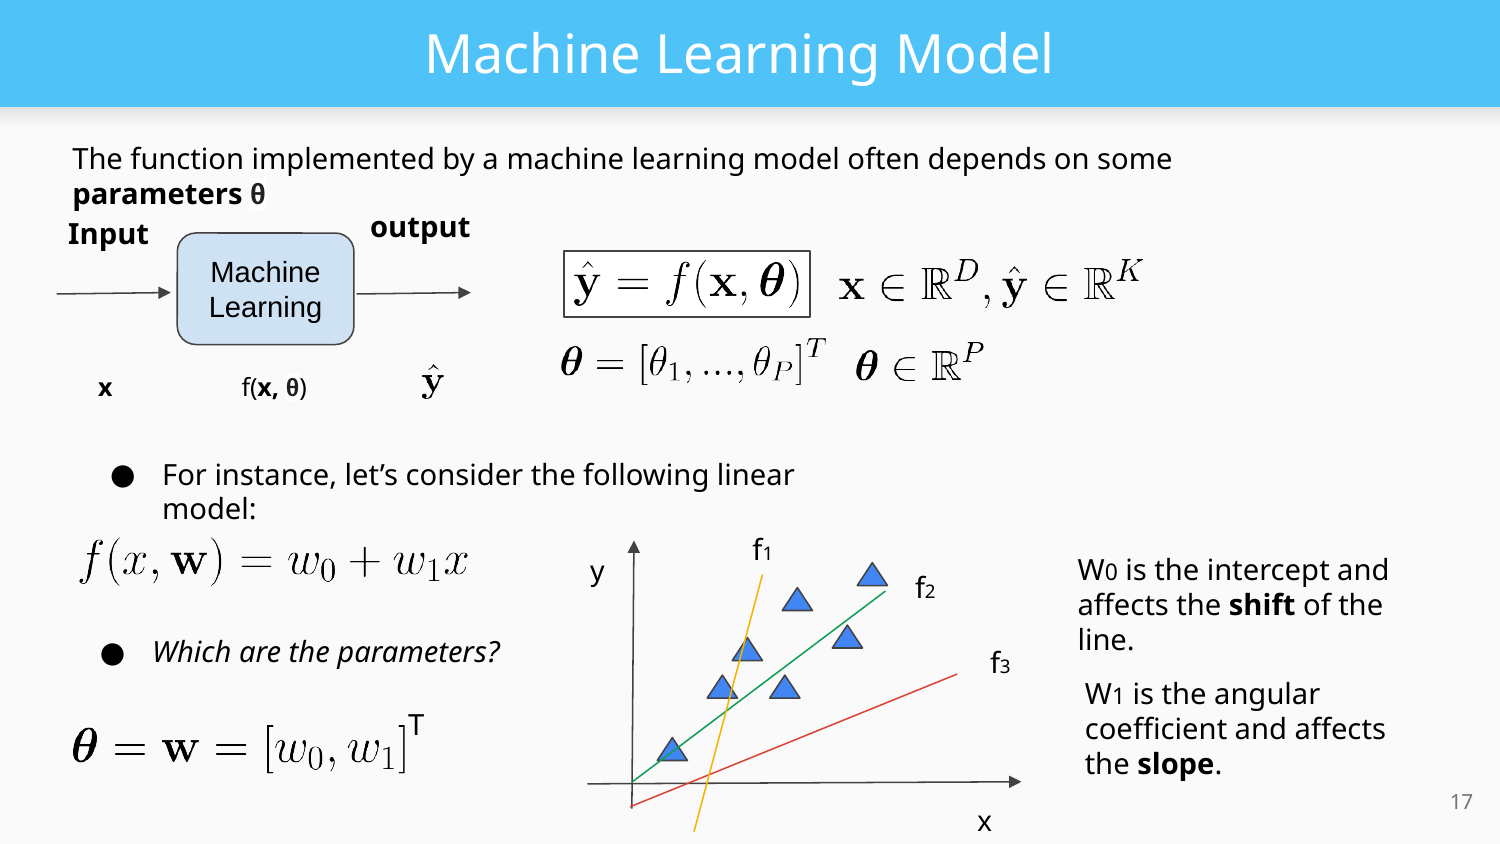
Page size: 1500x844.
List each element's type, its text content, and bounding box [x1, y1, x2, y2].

text_box T [393, 691, 433, 757]
text_box The function implemented by a machine learning model often depends on some parameters θ [57, 125, 1325, 226]
picture [78, 537, 468, 587]
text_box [693, 574, 763, 833]
slide_number ‹#› [1398, 770, 1489, 835]
picture [573, 259, 799, 308]
text_box For instance, let’s consider the following linear model: [72, 440, 882, 541]
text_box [631, 540, 635, 590]
text_box W1 is the angular coefficient and affects the slope. [1069, 660, 1451, 796]
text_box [766, 673, 958, 808]
title Machine Learning Model [16, 2, 1464, 102]
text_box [766, 590, 886, 783]
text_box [629, 788, 688, 808]
text_box y [575, 537, 651, 603]
text_box x [962, 787, 1039, 844]
picture [561, 337, 826, 385]
text_box f3 [974, 628, 1039, 694]
text_box Which are the parameters? [62, 618, 594, 684]
picture [839, 259, 1143, 308]
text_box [963, 781, 1022, 785]
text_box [631, 590, 688, 783]
text_box f2 [899, 553, 964, 619]
text_box f1 [737, 516, 802, 582]
picture [421, 363, 444, 399]
text_box [857, 562, 888, 586]
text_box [52, 193, 505, 420]
text_box W0 is the intercept and affects the shift of the line. [1062, 536, 1444, 672]
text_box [587, 781, 624, 785]
text_box [564, 251, 810, 317]
picture [71, 724, 405, 774]
picture [856, 341, 985, 381]
